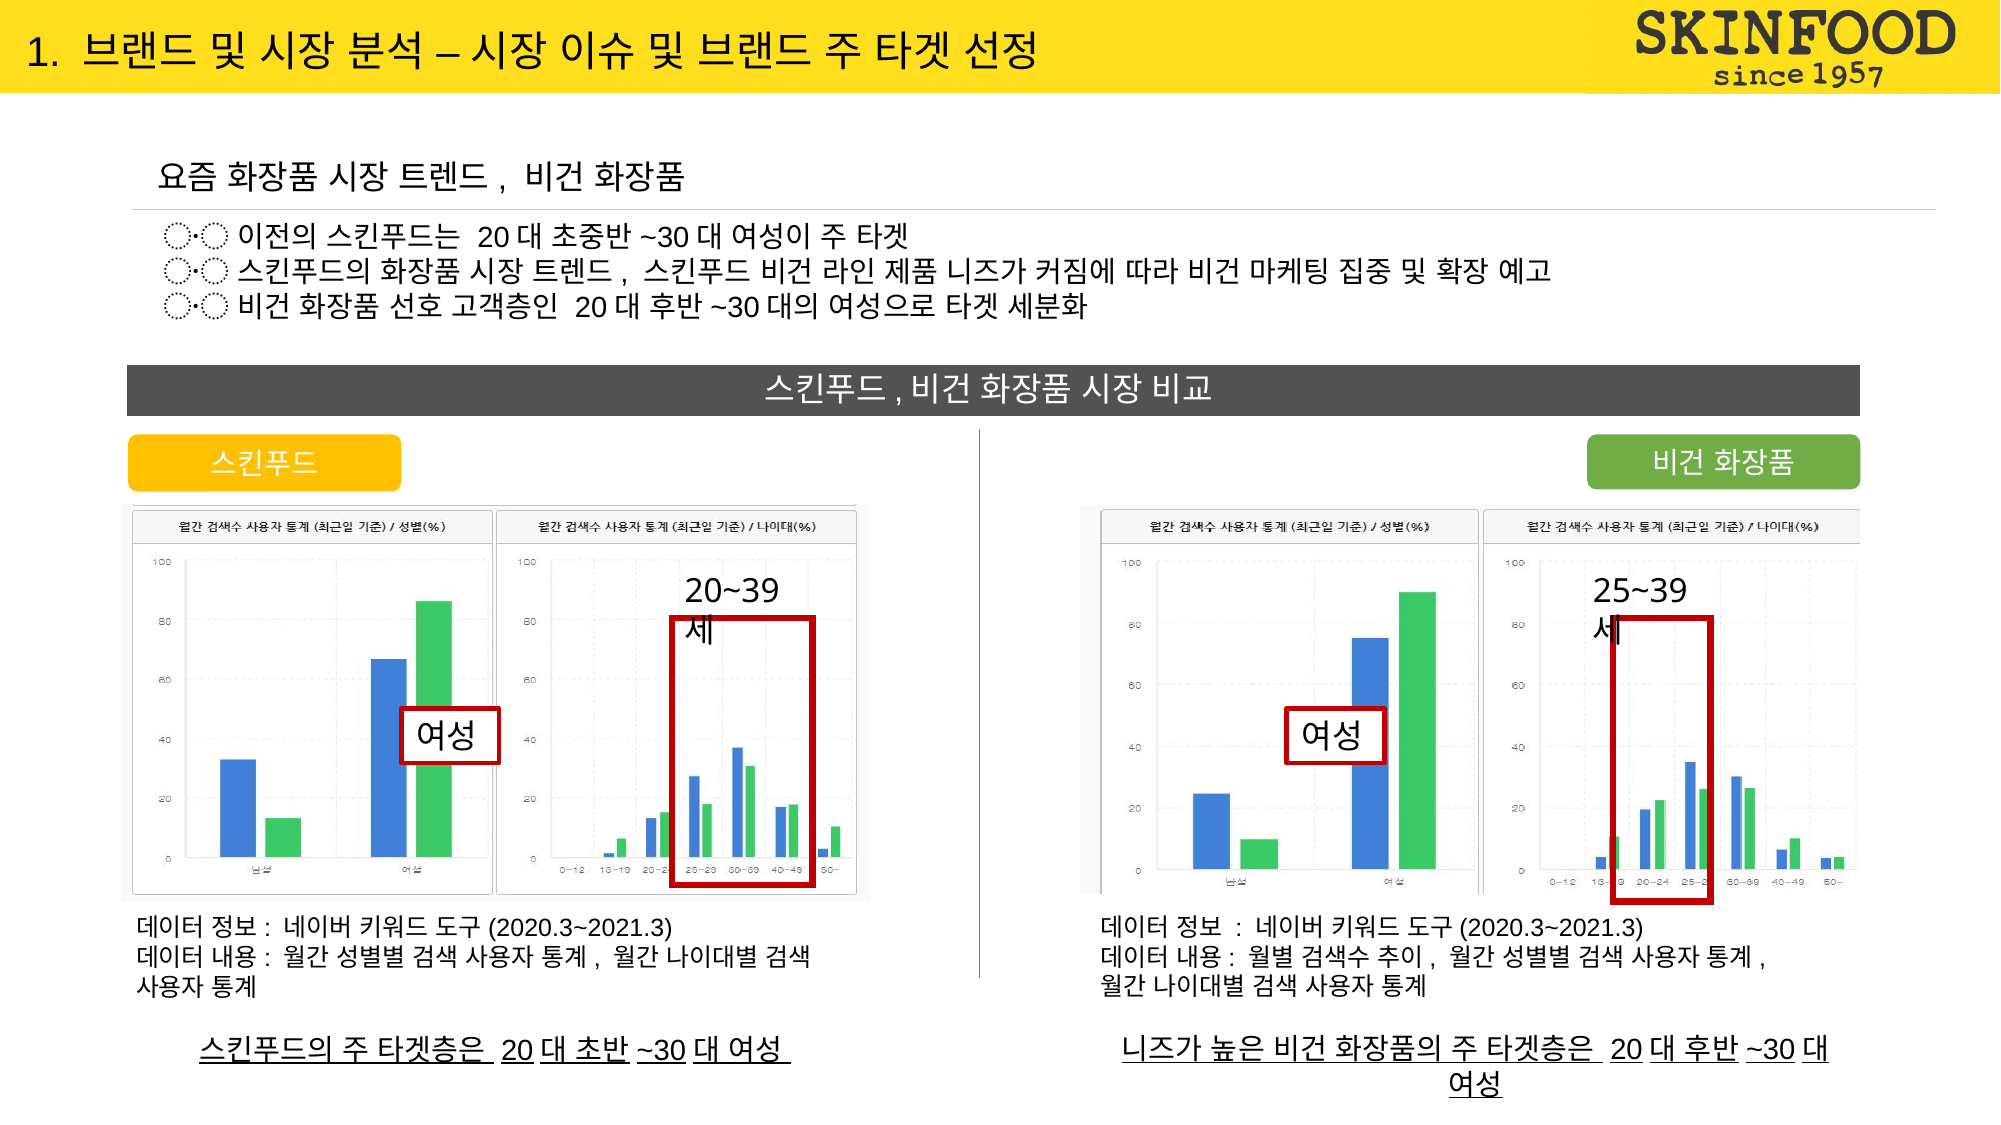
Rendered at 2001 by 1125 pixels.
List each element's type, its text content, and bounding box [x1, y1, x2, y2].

picture [1079, 504, 1861, 895]
text_box 〮 이전의 스킨푸드는 20대 초중반~30대 여성이 주 타겟 〮 스킨푸드의 화장품 시장 트렌드, 스킨푸드 비건 라인 제품 니즈가 커짐에 따라 비건 마케팅 집중 및 확장 예고 〮 비건 화장품 선호 고객층인 20대 후반~30대의 여성으로 타겟 세분화 [148, 221, 1897, 366]
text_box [132, 148, 1937, 210]
table_header 스킨푸드,비건 화장품 시장 비교 [127, 365, 1860, 416]
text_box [120, 504, 869, 1076]
text_box 비건 화장품 [1587, 434, 1861, 490]
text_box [0, 0, 2000, 94]
text_box 스킨푸드 [127, 434, 402, 492]
text_box 데이터 정보 : 네이버 키워드 도구(2020.3~2021.3) 데이터 내용: 월별 검색수 추이, 월간 성별별 검색 사용자 통계, 월간 나이대별 검색 사용자 통계 니즈가 높은 비건 화장품의 주 타겟층은 20대 후반~30대 여성 [1085, 903, 1866, 1109]
